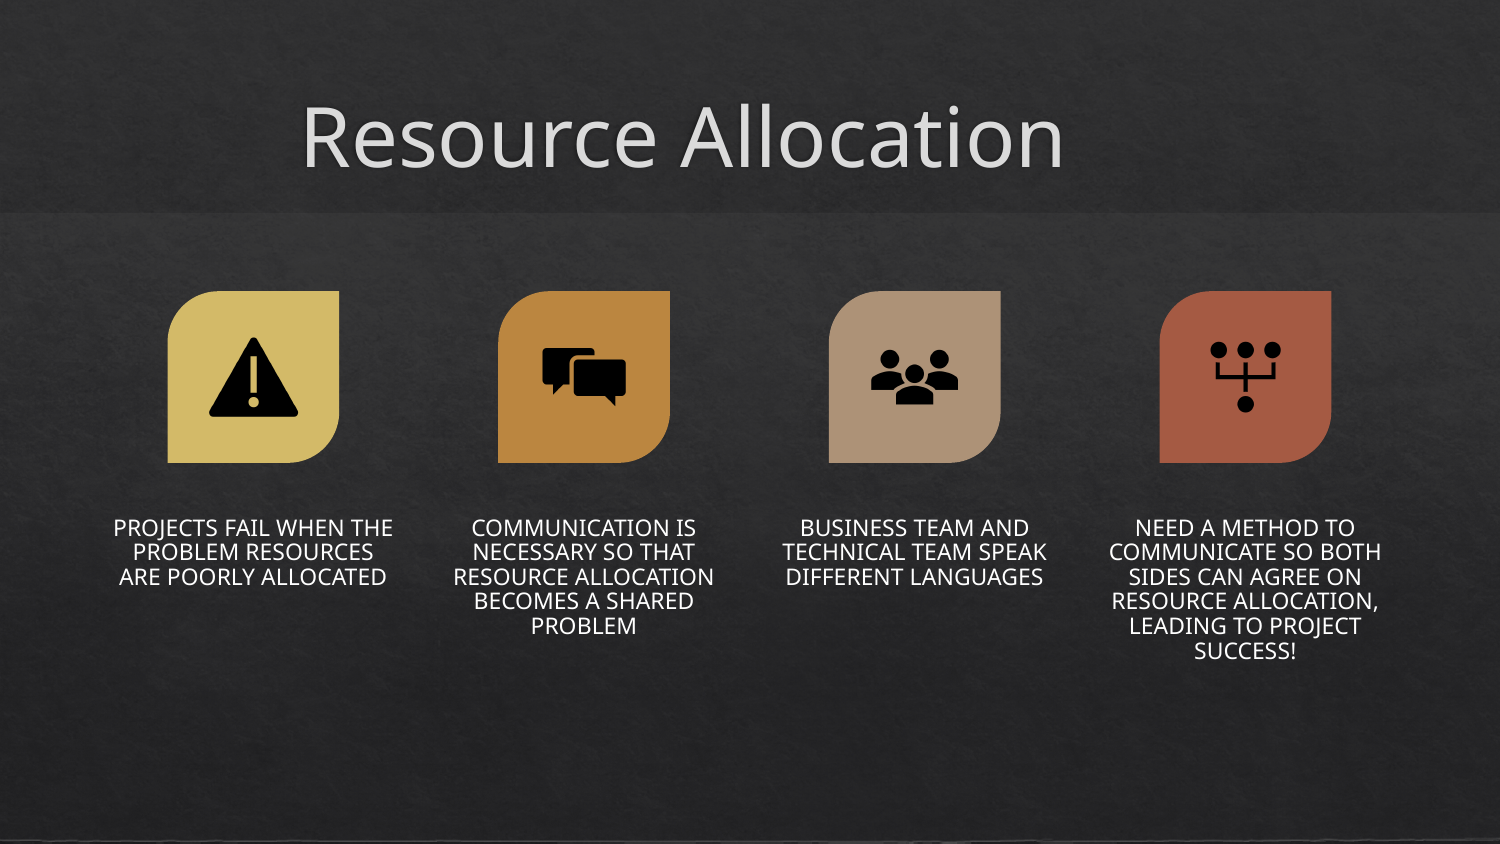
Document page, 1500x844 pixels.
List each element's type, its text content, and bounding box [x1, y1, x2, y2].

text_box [112, 232, 1387, 713]
title Resource Allocation [112, 75, 1387, 195]
picture [0, 212, 1500, 844]
